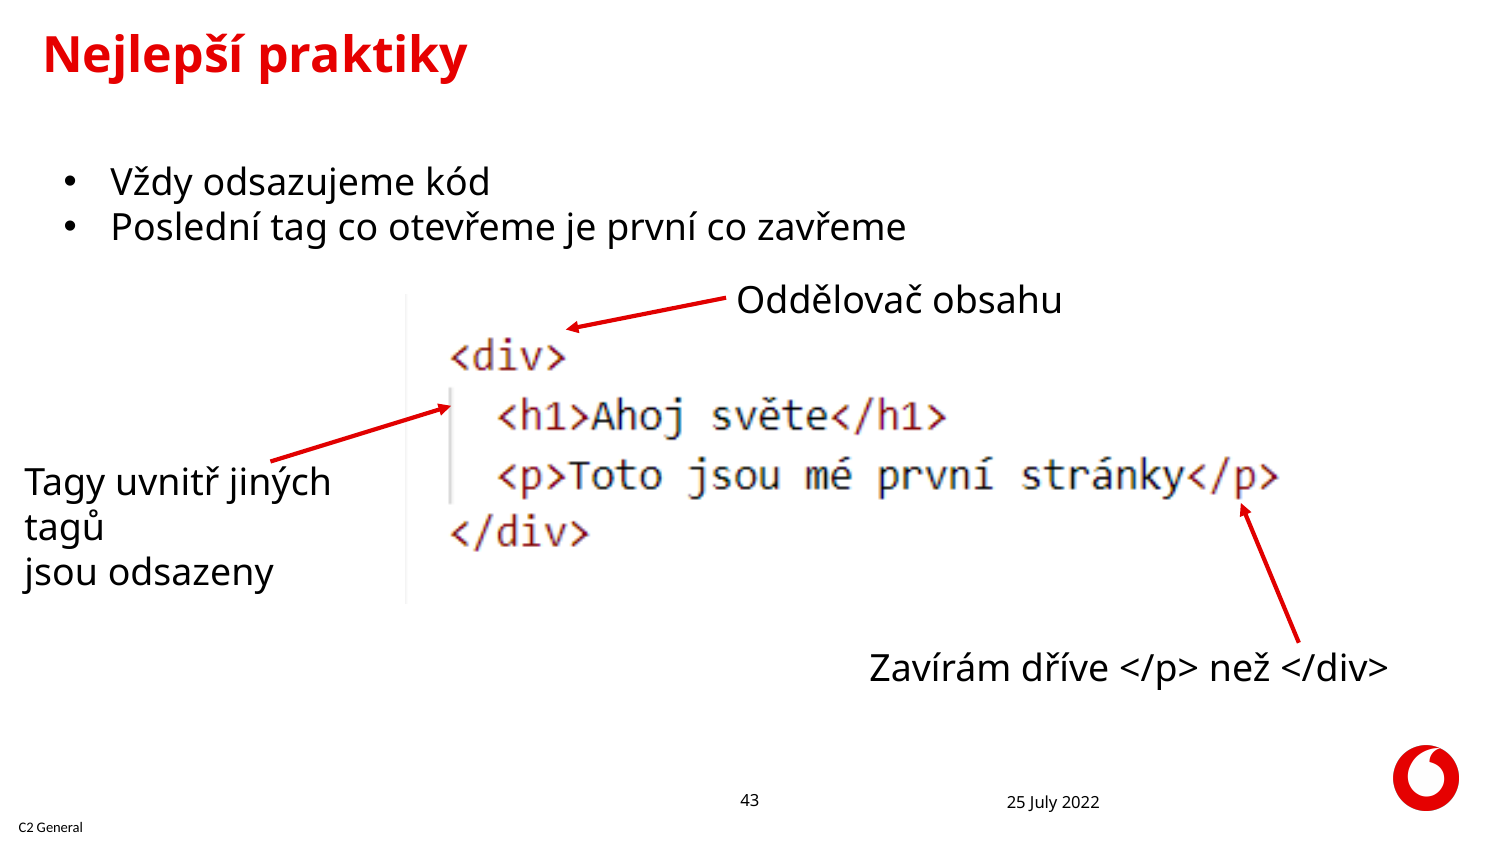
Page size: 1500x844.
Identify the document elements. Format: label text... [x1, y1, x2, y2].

picture [405, 294, 1391, 604]
text_box Tagy uvnitř jiných tagů jsou odsazeny [24, 458, 403, 594]
picture [1393, 745, 1459, 811]
slide_number 43 [739, 790, 761, 813]
text_box Zavírám dříve </p> než </div> [869, 644, 1390, 690]
text_box 25 July 2022 [1006, 792, 1357, 813]
text_box Vždy odsazujeme kód Poslední tag co otevřeme je první co zavřeme [63, 157, 908, 248]
text_box Oddělovač obsahu [736, 276, 1115, 294]
title Nejlepší praktiky [41, 33, 1460, 144]
